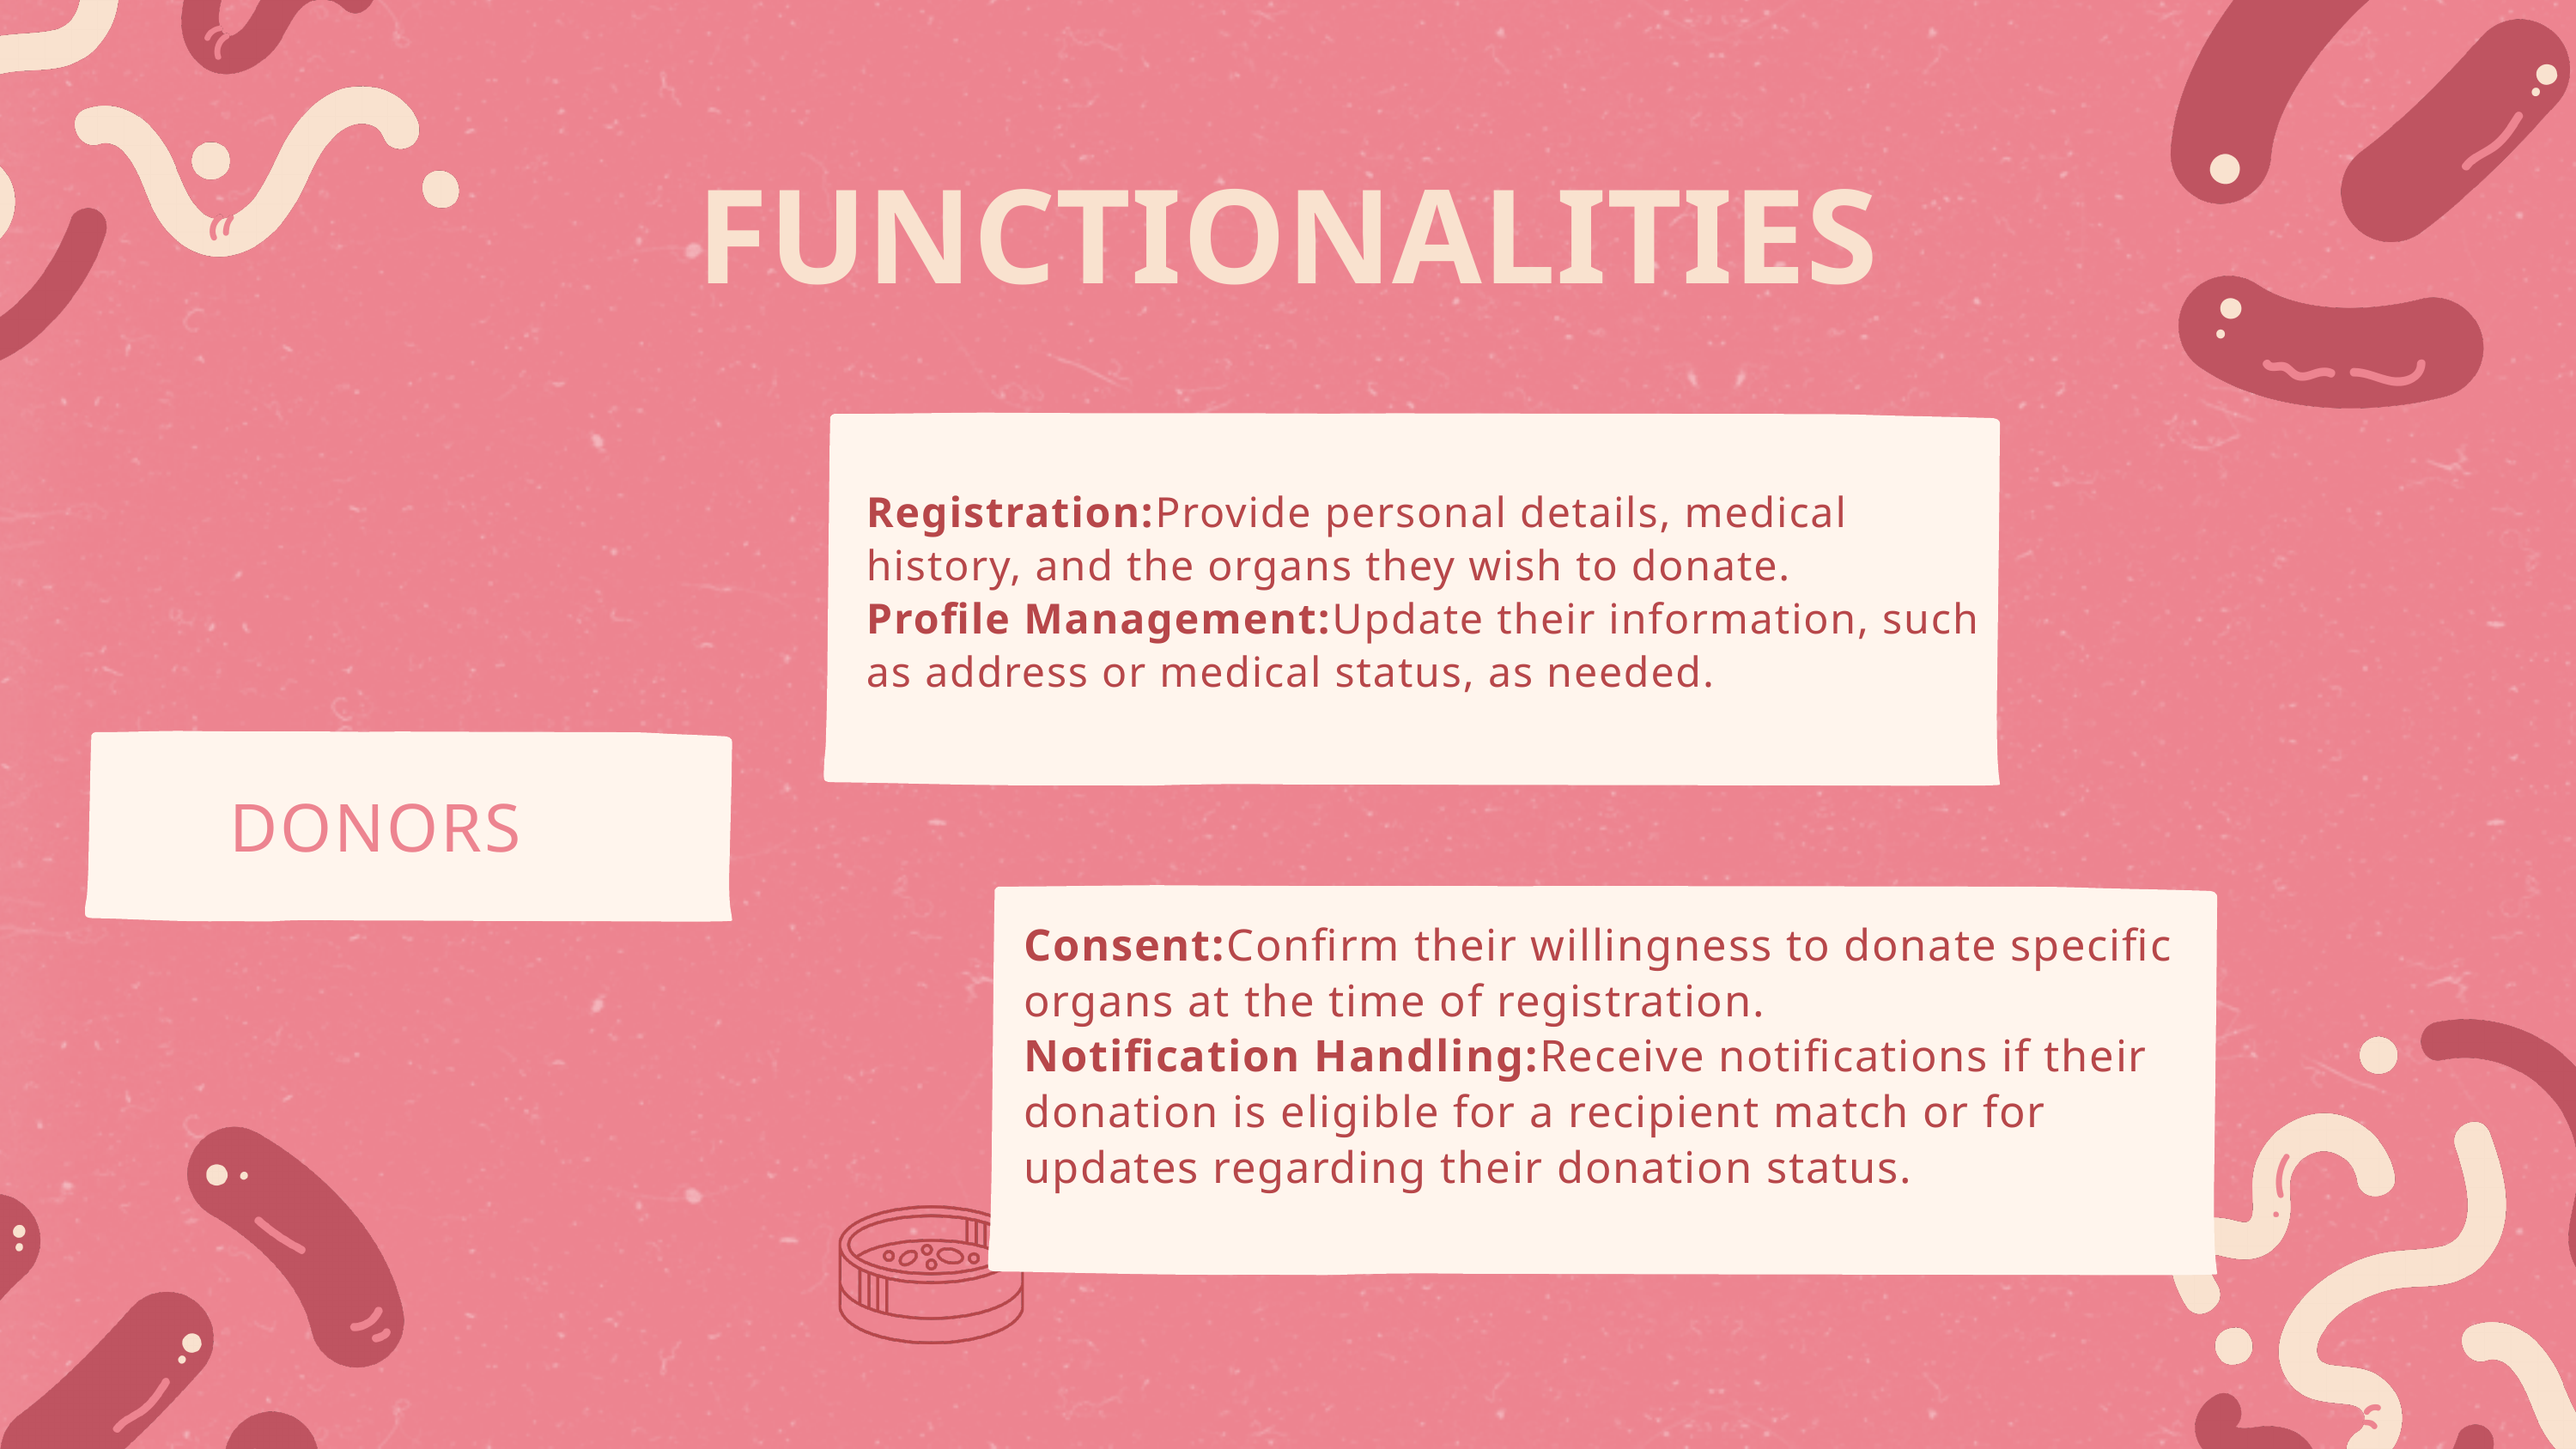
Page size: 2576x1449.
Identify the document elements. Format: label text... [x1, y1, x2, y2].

text_box [0, 1120, 409, 1449]
text_box [2168, 1014, 2576, 1449]
text_box [838, 1205, 1024, 1344]
text_box [0, 0, 467, 378]
text_box [0, 0, 2576, 1449]
text_box FUNCTIONALITIES [460, 127, 2116, 310]
text_box [2168, 0, 2576, 415]
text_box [987, 884, 2218, 1276]
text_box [823, 411, 2001, 786]
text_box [84, 730, 732, 922]
